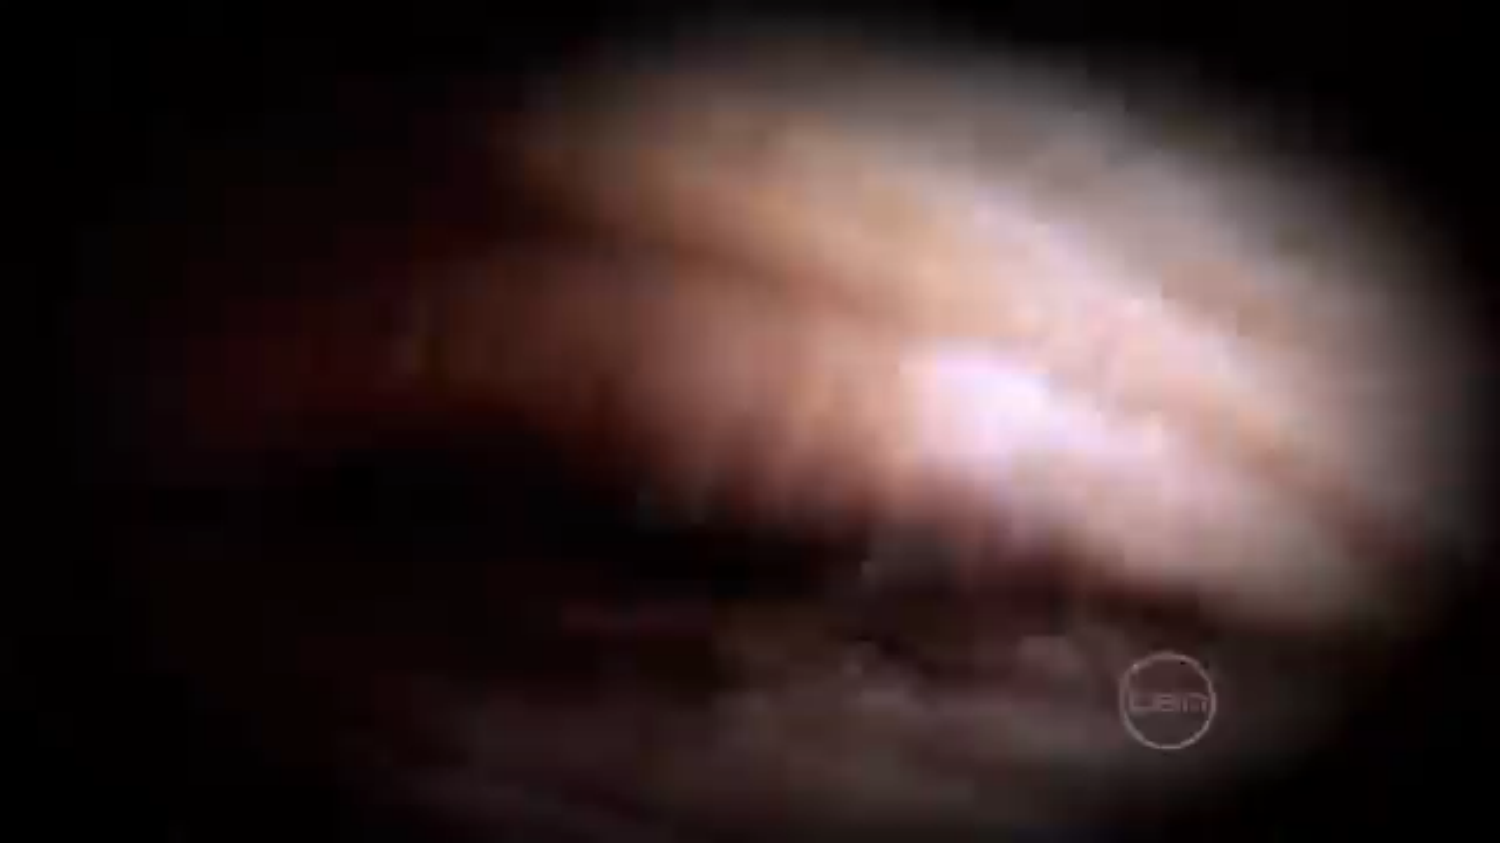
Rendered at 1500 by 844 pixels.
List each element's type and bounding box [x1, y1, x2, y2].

text_box [0, 0, 1500, 844]
